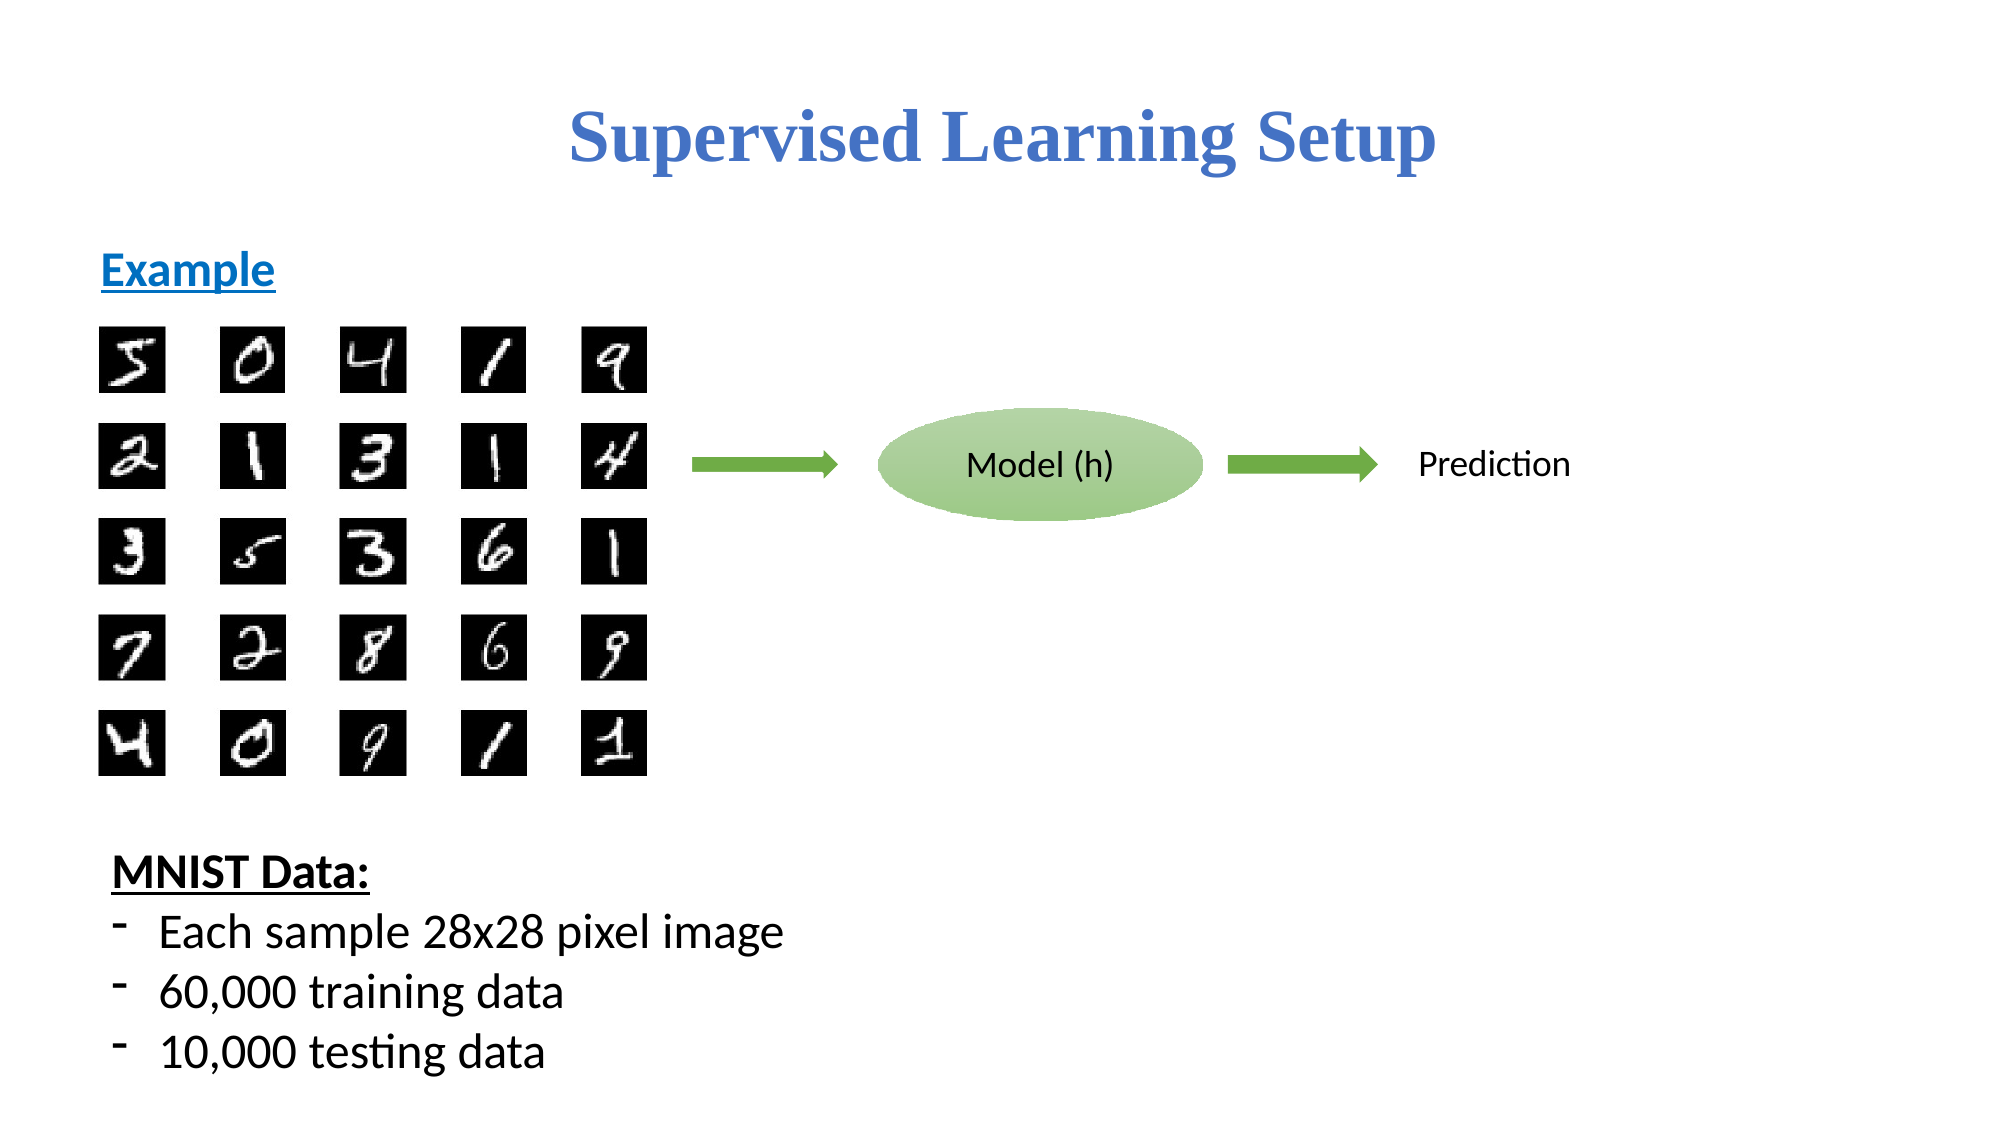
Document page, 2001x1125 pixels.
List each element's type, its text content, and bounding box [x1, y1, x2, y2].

picture [877, 408, 1203, 521]
text_box [1227, 446, 1378, 483]
title Supervised Learning Setup [123, 35, 1849, 225]
text_box Prediction [1416, 437, 1576, 485]
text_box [688, 444, 843, 485]
text_box Example [98, 234, 280, 297]
text_box MNIST Data: Each sample 28x28 pixel image 60,000 training data 10,000 testing data [109, 836, 787, 1079]
picture [98, 326, 647, 776]
